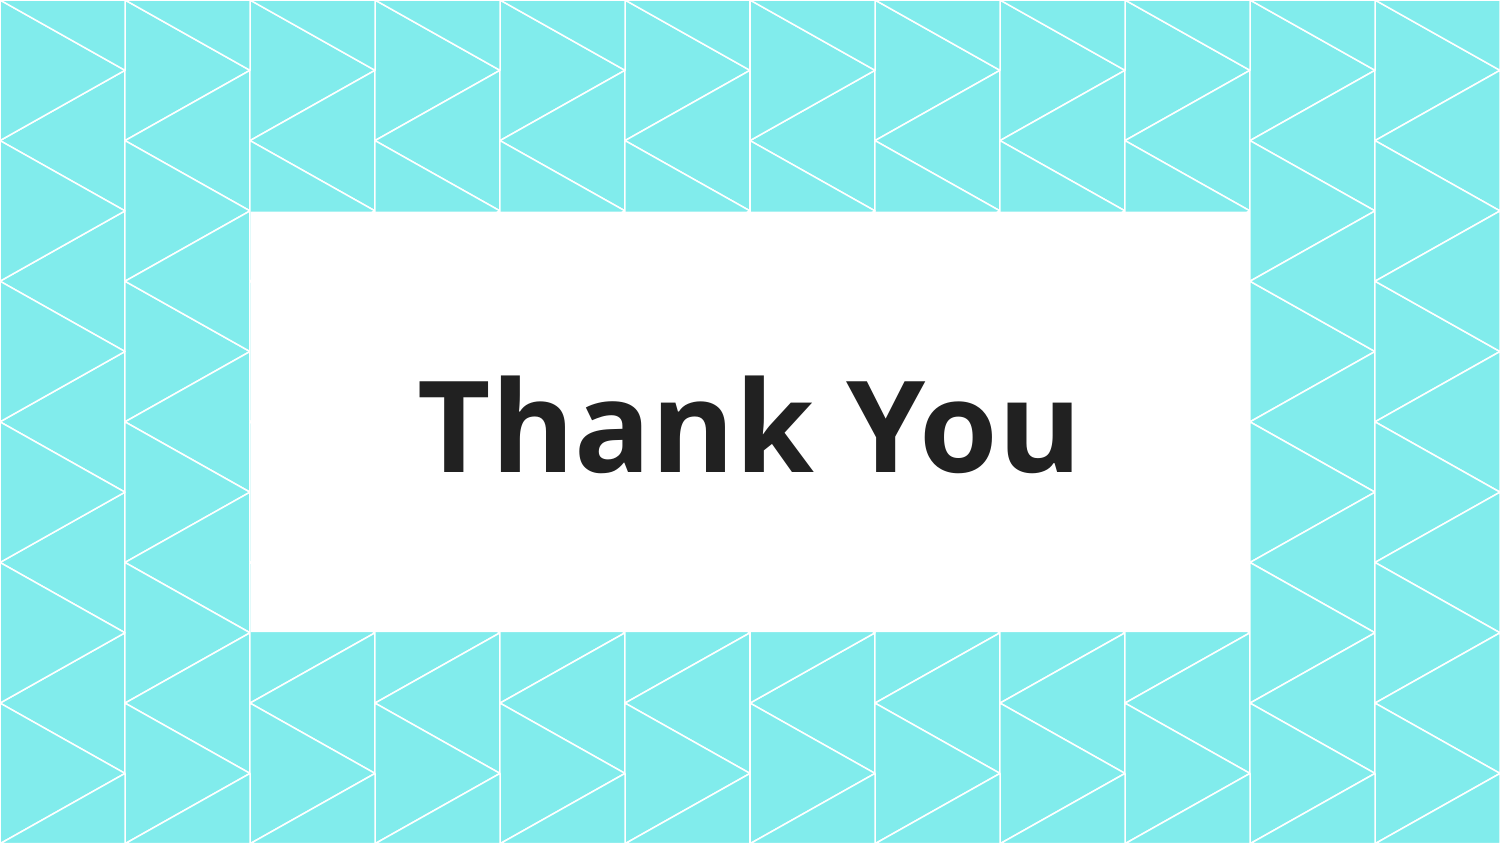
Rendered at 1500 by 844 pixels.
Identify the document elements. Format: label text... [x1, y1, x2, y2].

title Thank You [309, 311, 1191, 533]
